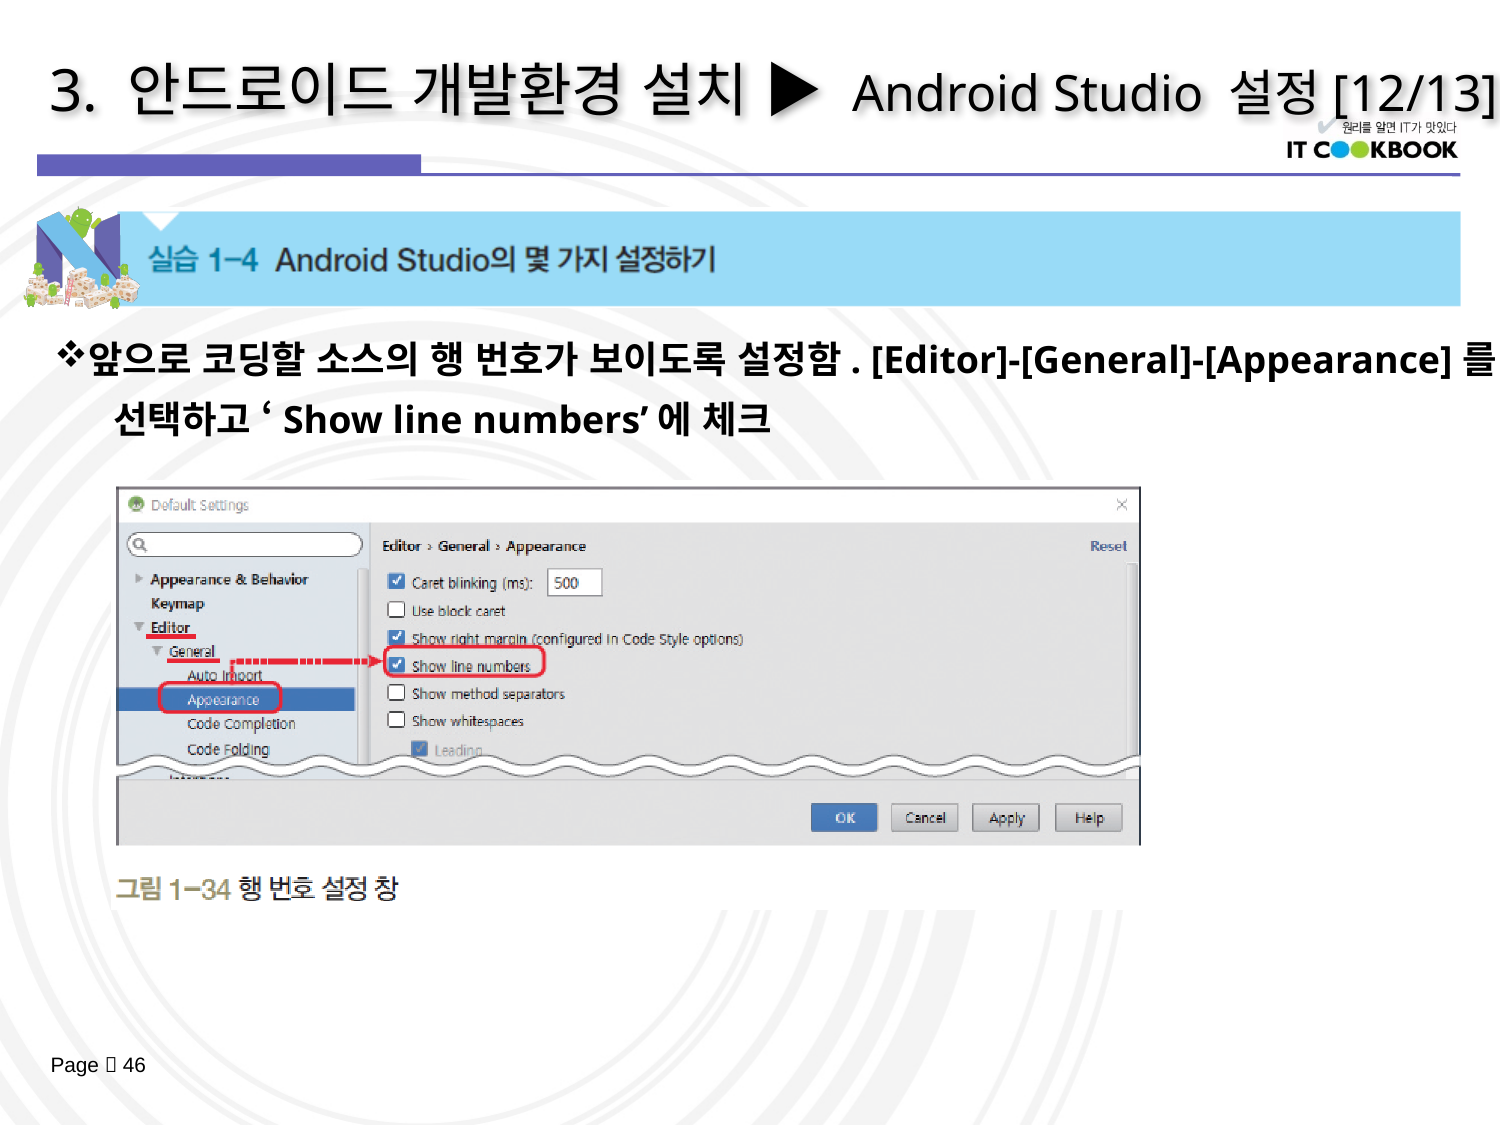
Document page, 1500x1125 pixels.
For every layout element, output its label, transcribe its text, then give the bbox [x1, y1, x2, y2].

title 3. 안드로이드 개발환경 설치 ▶ Android Studio 설정[12/13] [48, 53, 1500, 161]
list 앞으로 코딩할 소스의 행 번호가 보이도록 설정함. [Editor]-[General]-[Appearance]를 선택하고 ‘Show line numbers’에 체크 [54, 335, 1500, 1051]
picture [0, 35, 1500, 1125]
picture [111, 479, 1148, 910]
